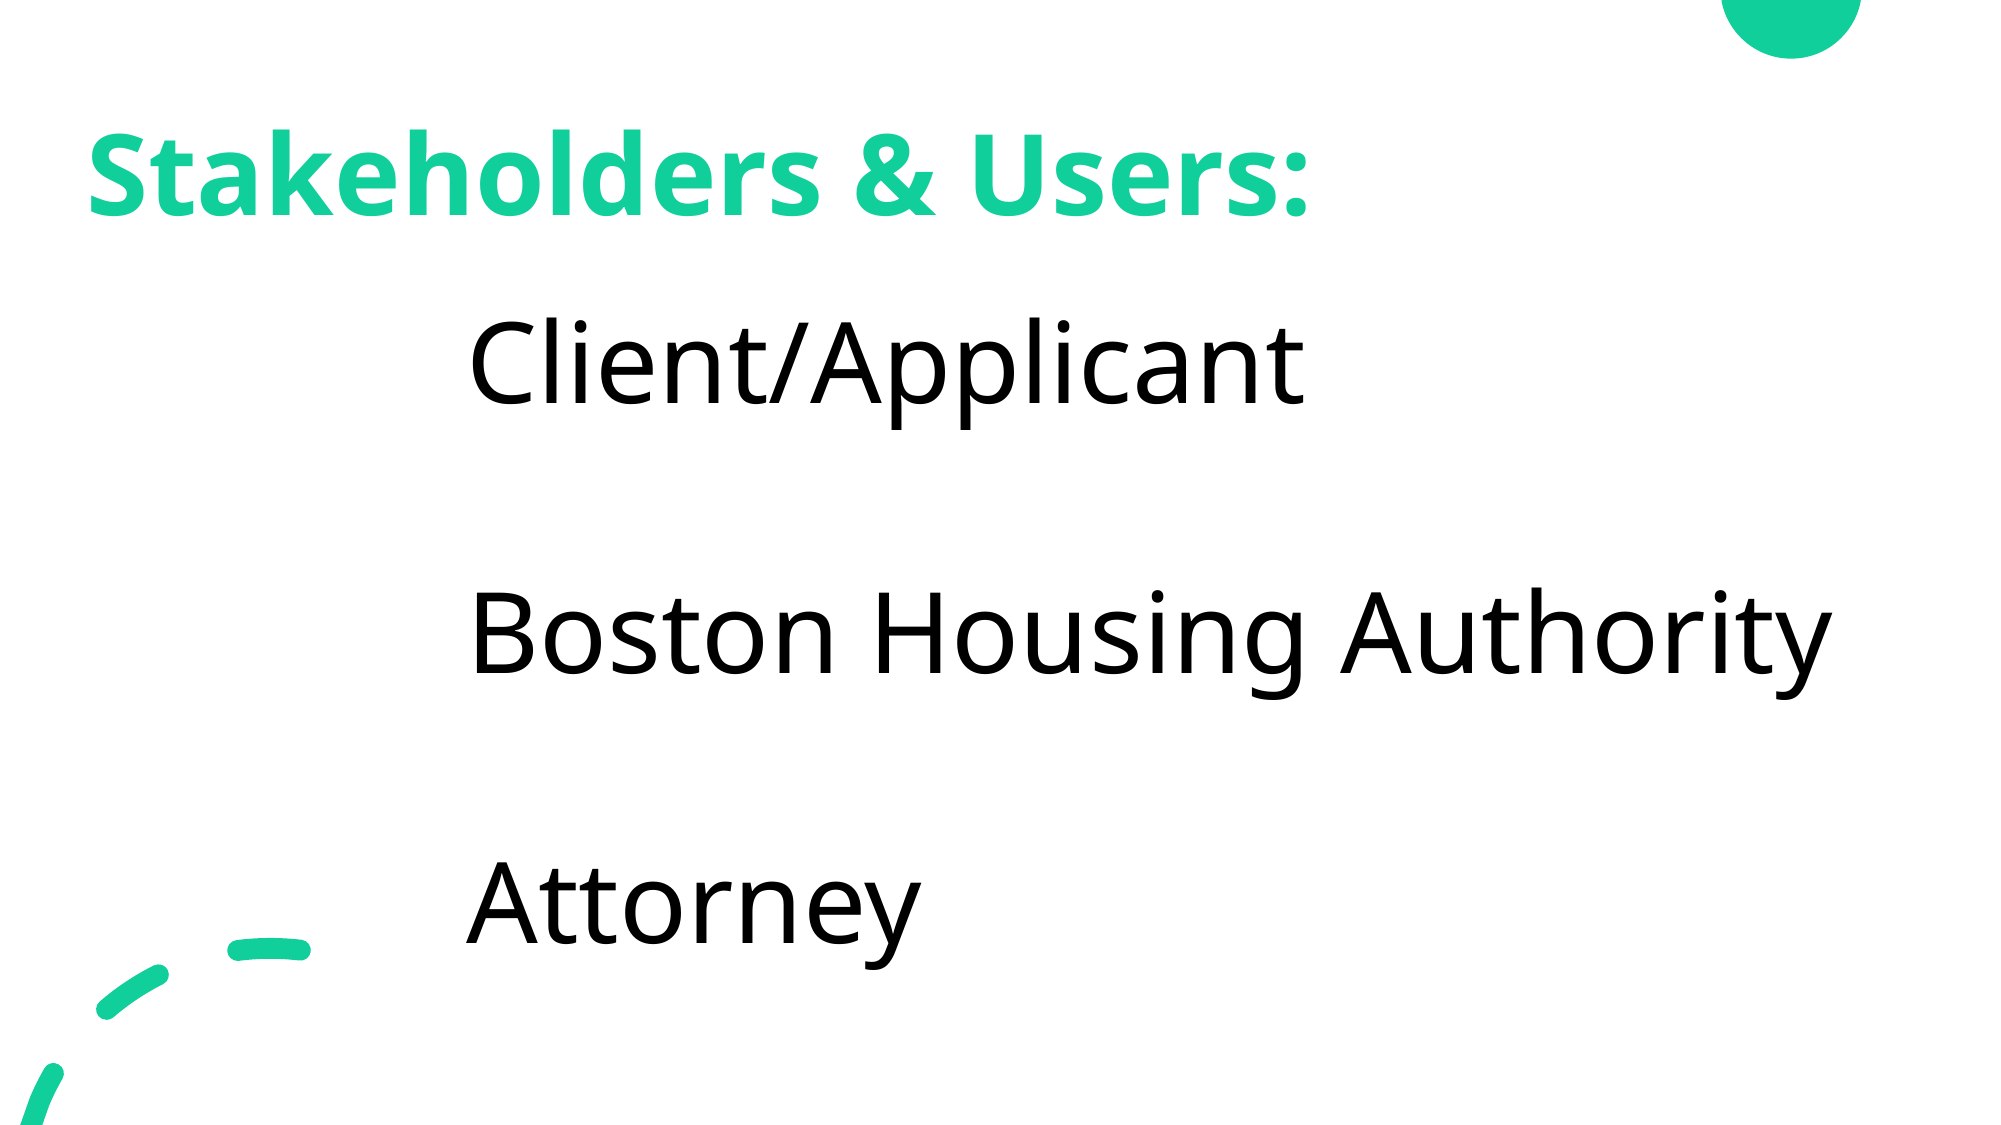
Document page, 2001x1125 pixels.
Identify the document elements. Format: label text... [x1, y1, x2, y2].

text_box Client/Applicant Boston Housing Authority Attorney [451, 283, 1849, 974]
text_box Stakeholders & Users: [71, 94, 1329, 245]
